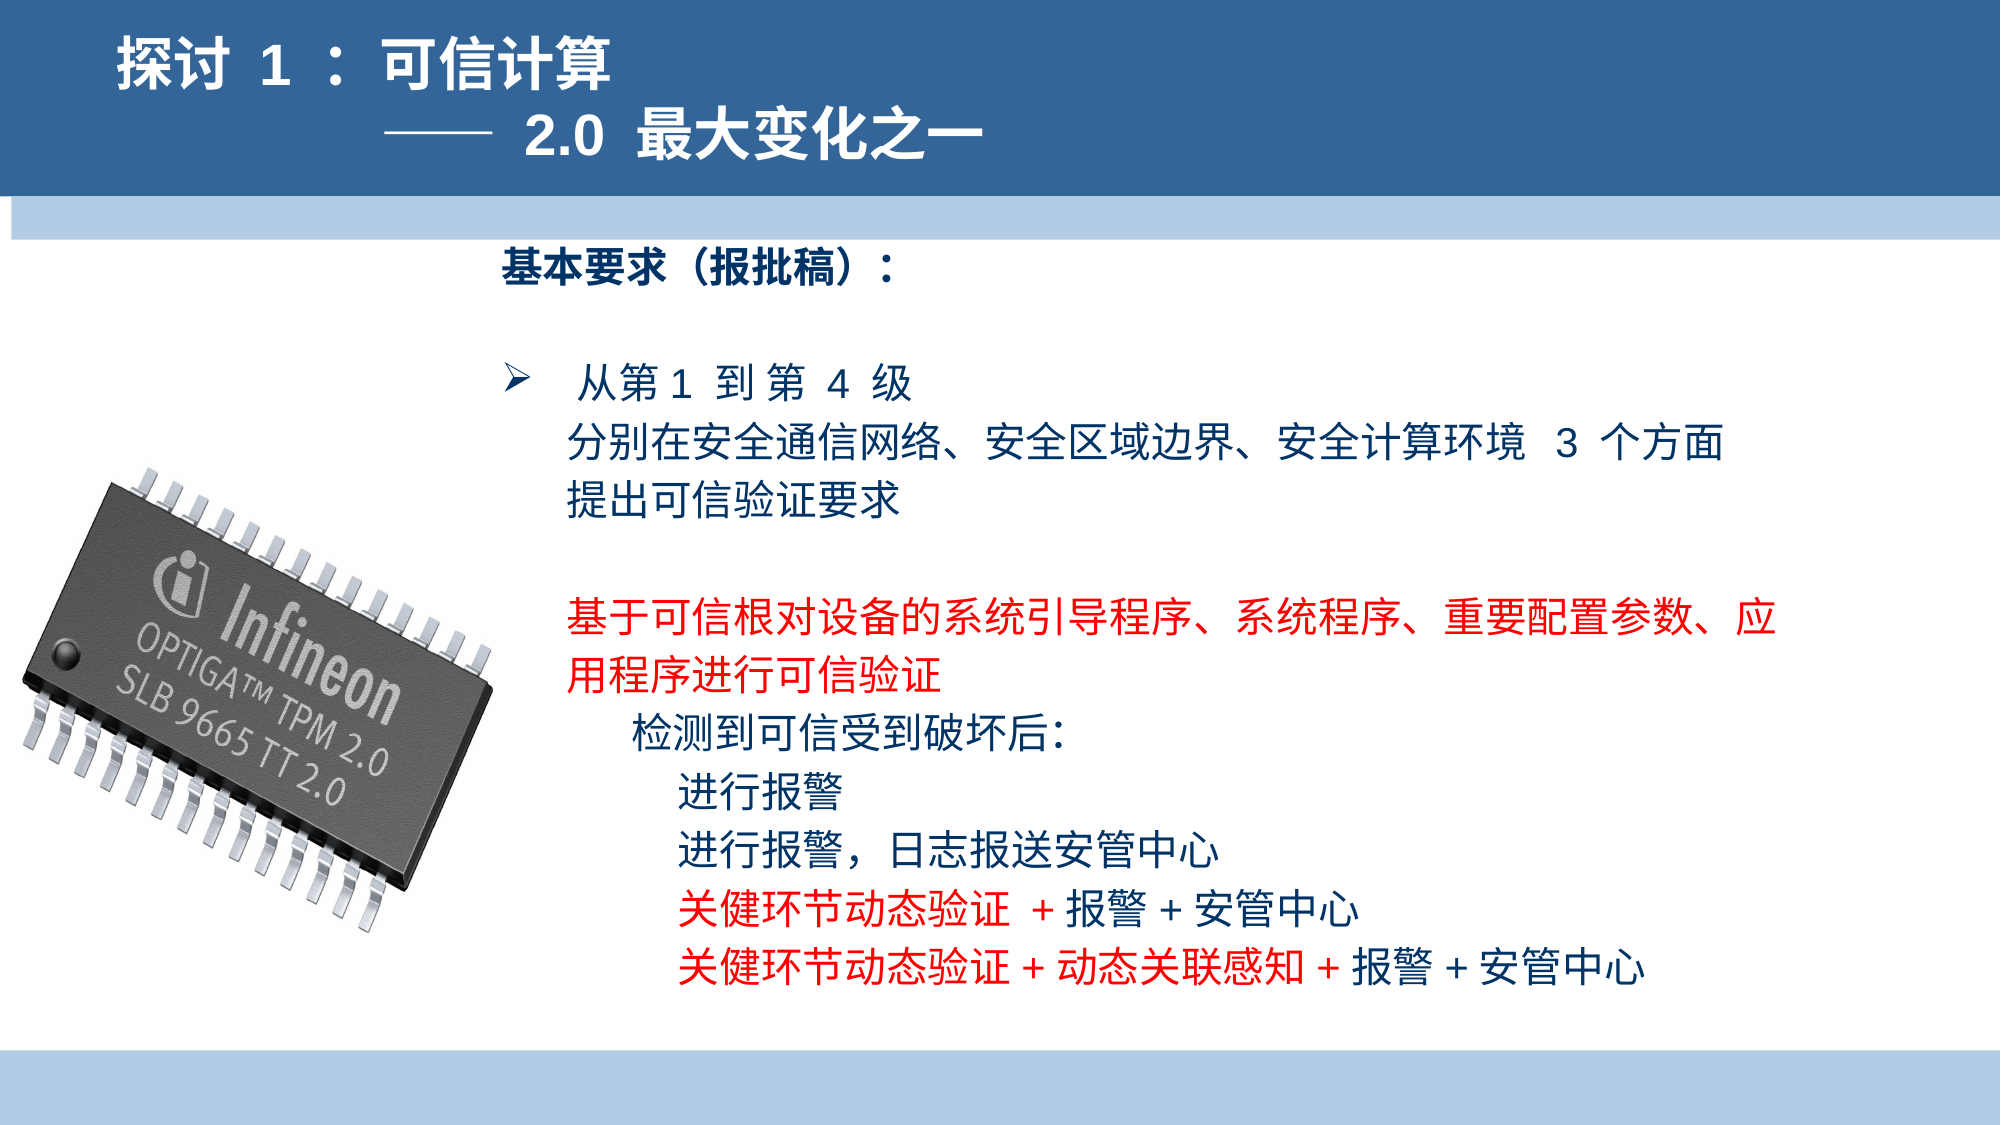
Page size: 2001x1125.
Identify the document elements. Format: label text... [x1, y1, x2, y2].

text_box [0, 1049, 2000, 1125]
text_box [10, 195, 2000, 241]
picture [11, 455, 504, 943]
text_box 基本要求（报批稿）： 从第1 到 第 4 级 分别在安全通信网络、安全区域边界、安全计算环境 3 个方面 提出可信验证要求 基于可信根对设备的系统引导程序、系统程序、重要配置参数、应 用程序进行可信验证 检测到可信受到破坏后： 进行报警 进行报警，日志报送安管中心 关健环节动态验证 +报警+安管中心 关健环节动态验证+动态关联感知+报警+安管中心 [486, 233, 1867, 1115]
text_box 探讨 1 ：可信计算 —— 2.0 最大变化之一 [100, 19, 1806, 175]
text_box [0, 0, 2000, 197]
